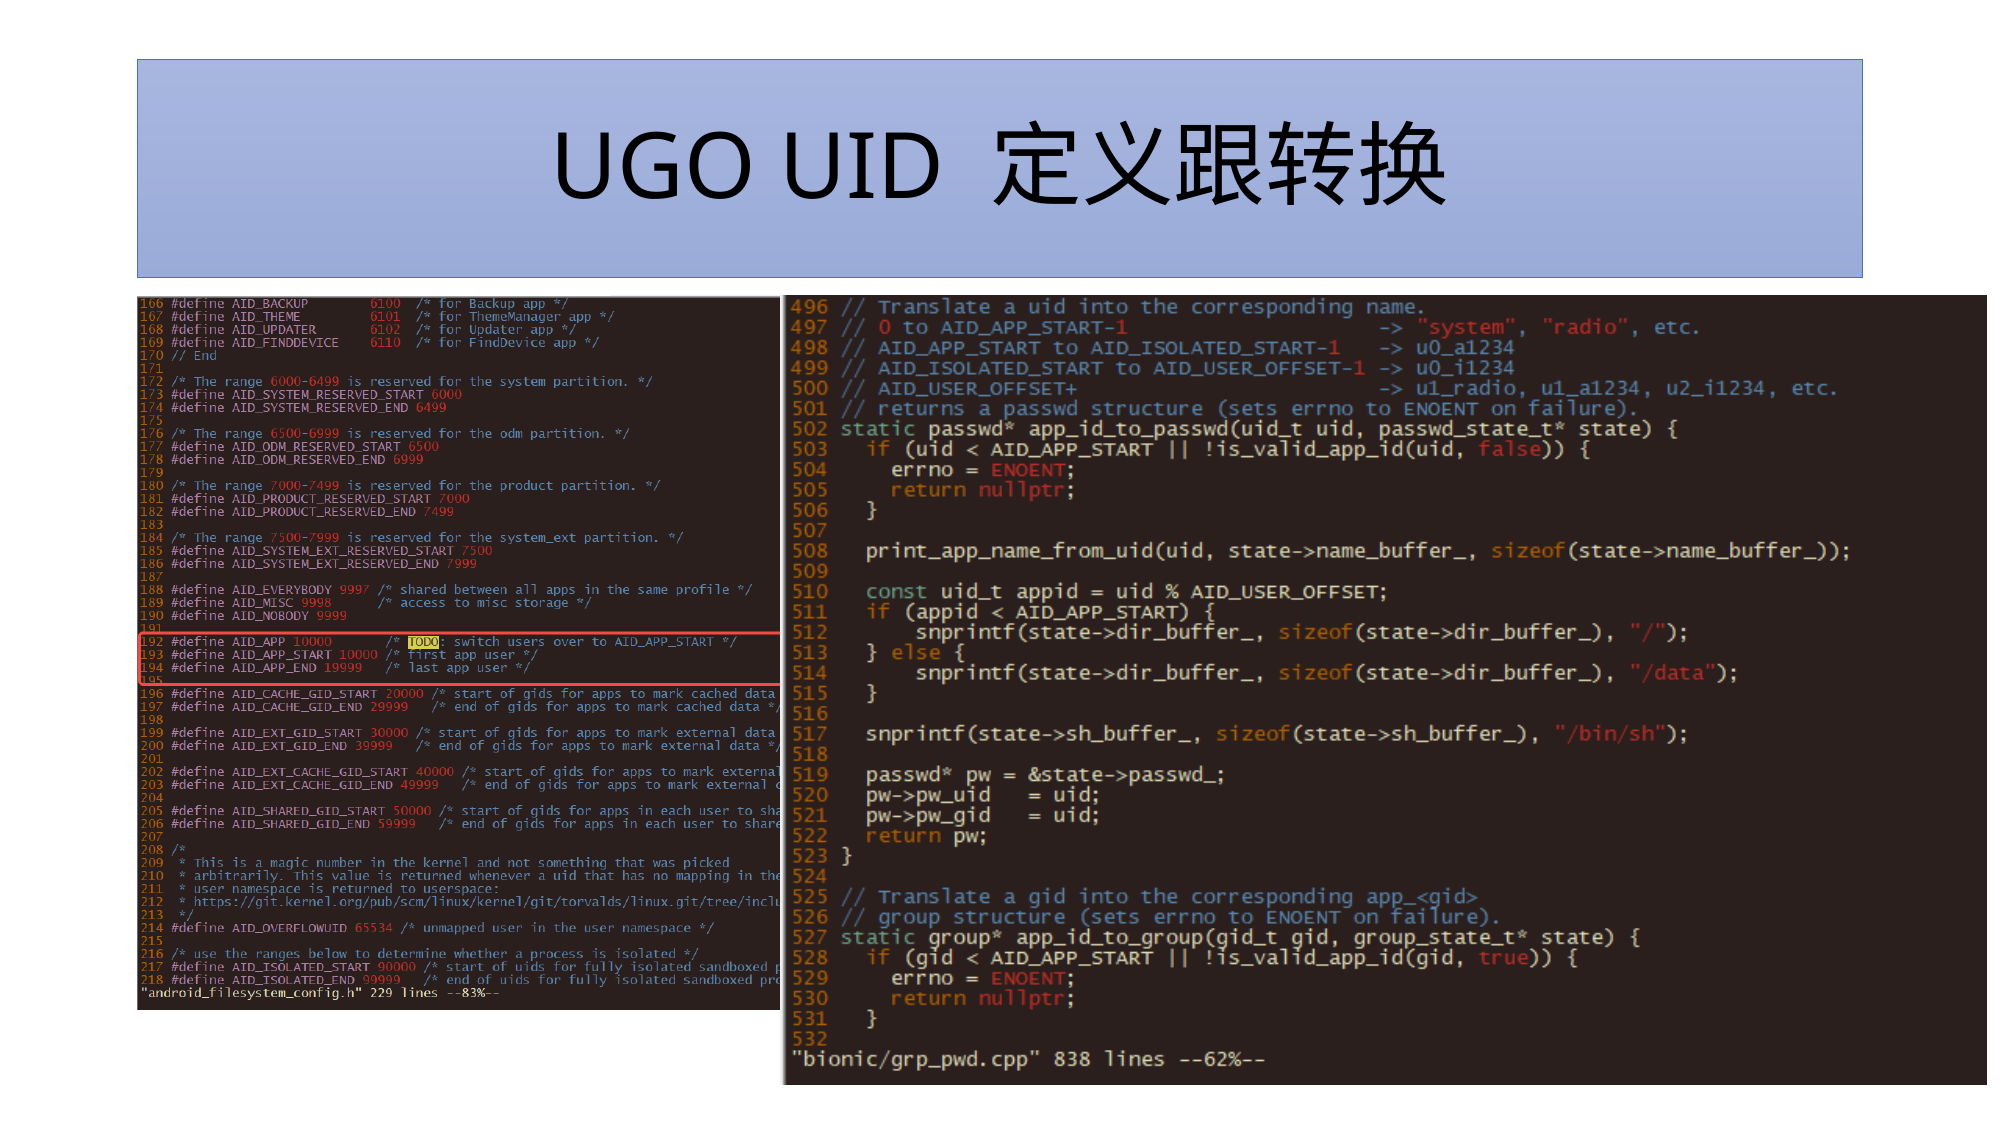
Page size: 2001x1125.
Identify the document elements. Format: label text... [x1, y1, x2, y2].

picture [780, 295, 1987, 1085]
title UGO UID 定义跟转换 [137, 59, 1863, 278]
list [137, 295, 780, 1010]
